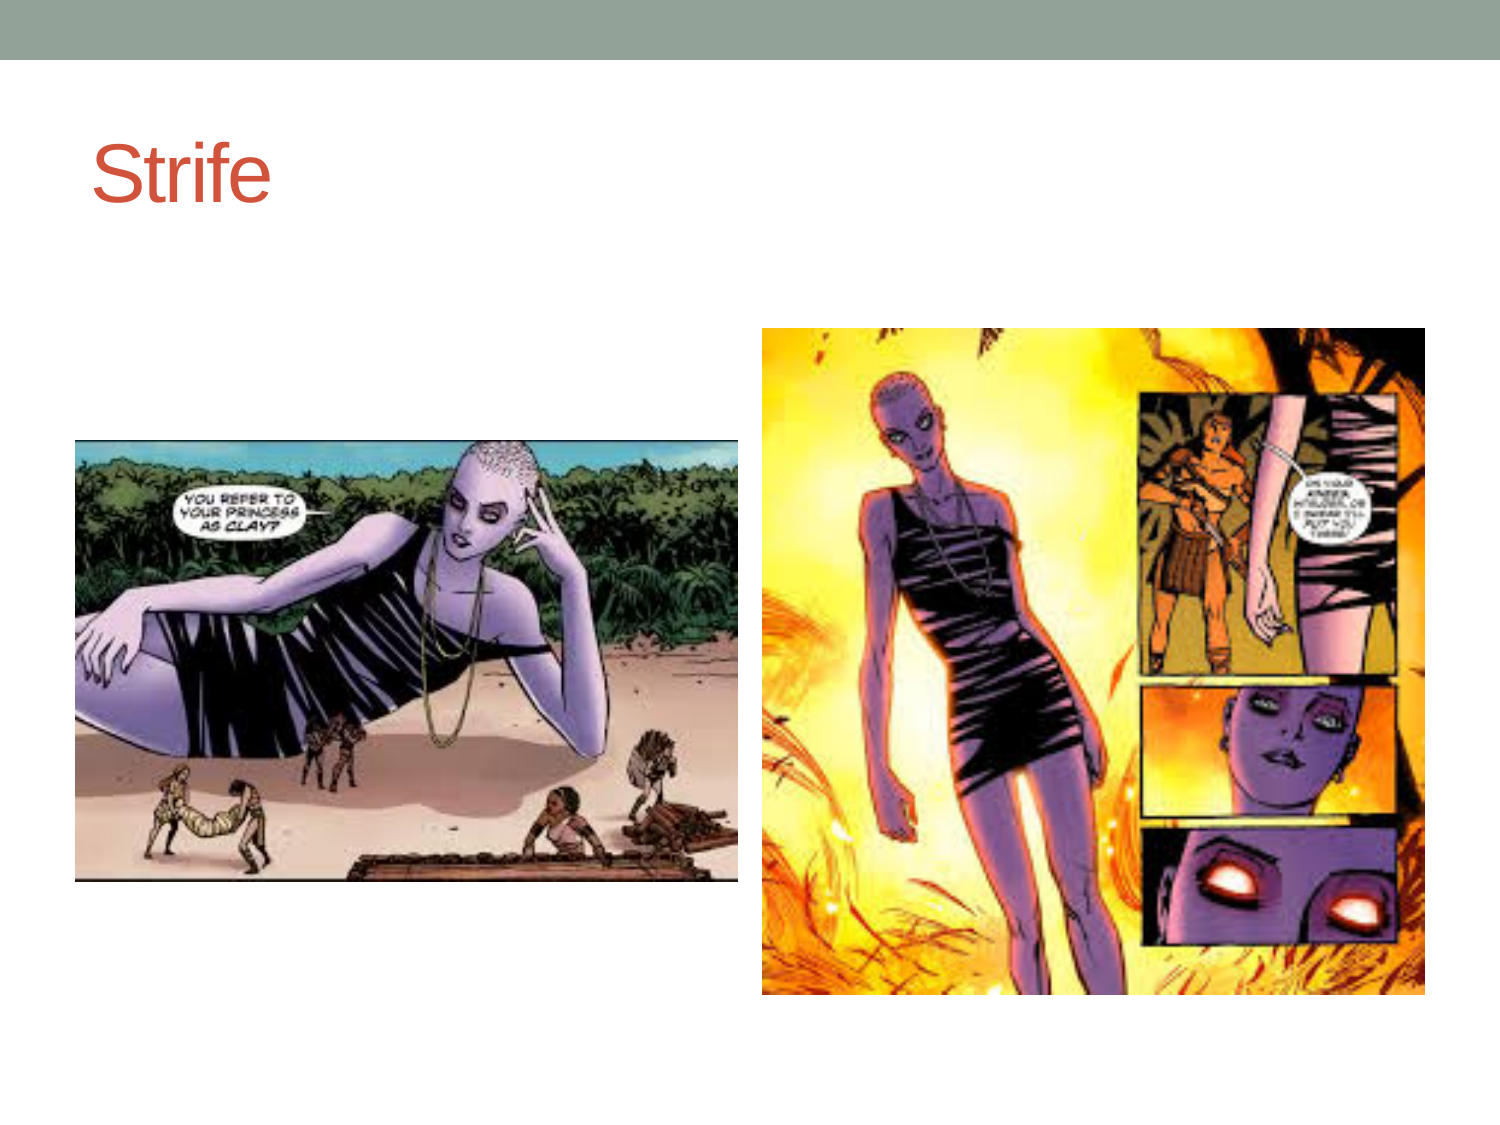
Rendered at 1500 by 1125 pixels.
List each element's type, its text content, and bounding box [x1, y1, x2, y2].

title Strife [75, 87, 1425, 250]
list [74, 274, 738, 1049]
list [762, 274, 1426, 1049]
